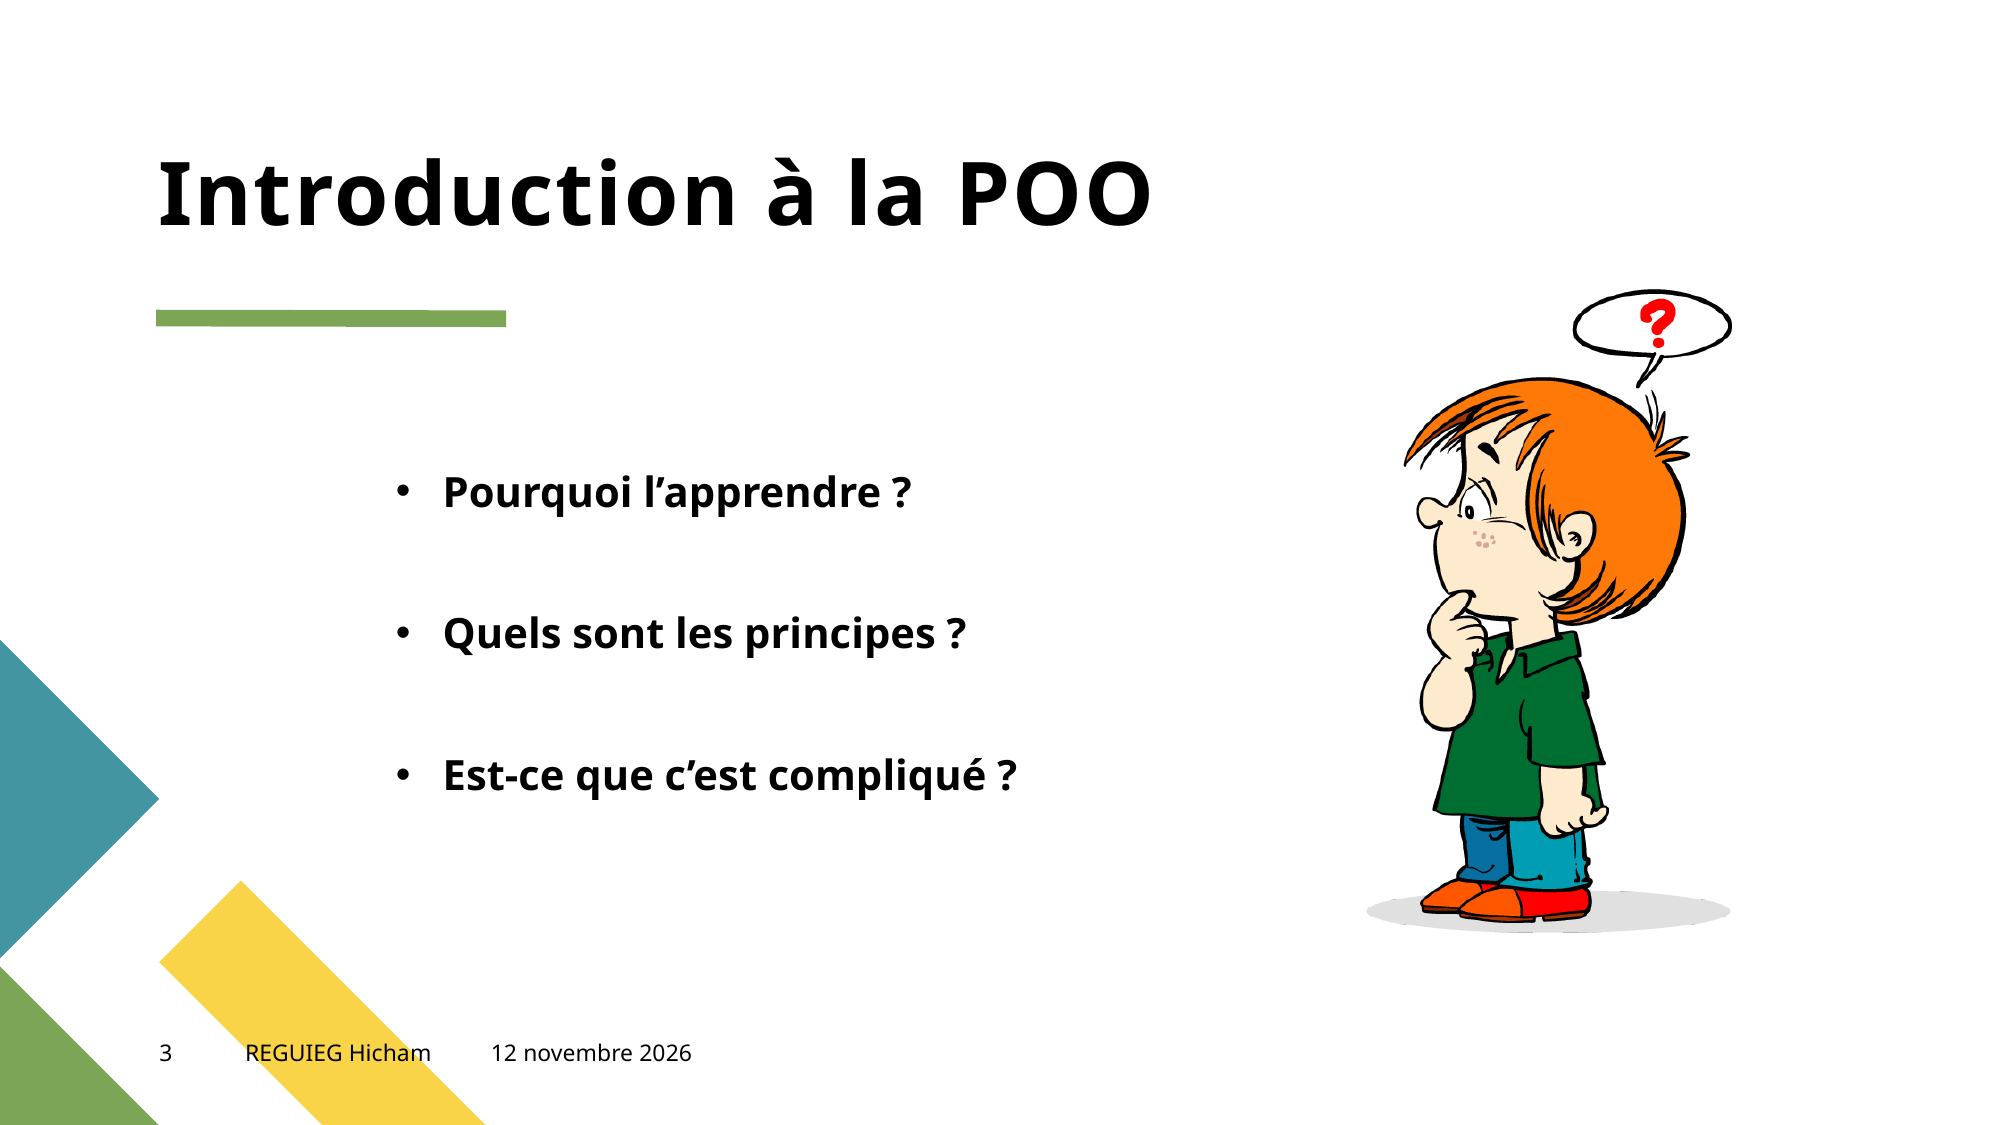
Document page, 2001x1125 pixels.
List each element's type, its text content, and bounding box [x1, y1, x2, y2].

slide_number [490, 1038, 707, 1080]
slide_number 3 [159, 1038, 245, 1080]
picture [1365, 288, 1732, 933]
title Introduction à la POO [158, 144, 1162, 245]
list Pourquoi l’apprendre ? Quels sont les principes ? Est-ce que c’est compliqué ? [395, 465, 1146, 818]
footer REGUIEG Hicham [245, 1038, 490, 1080]
